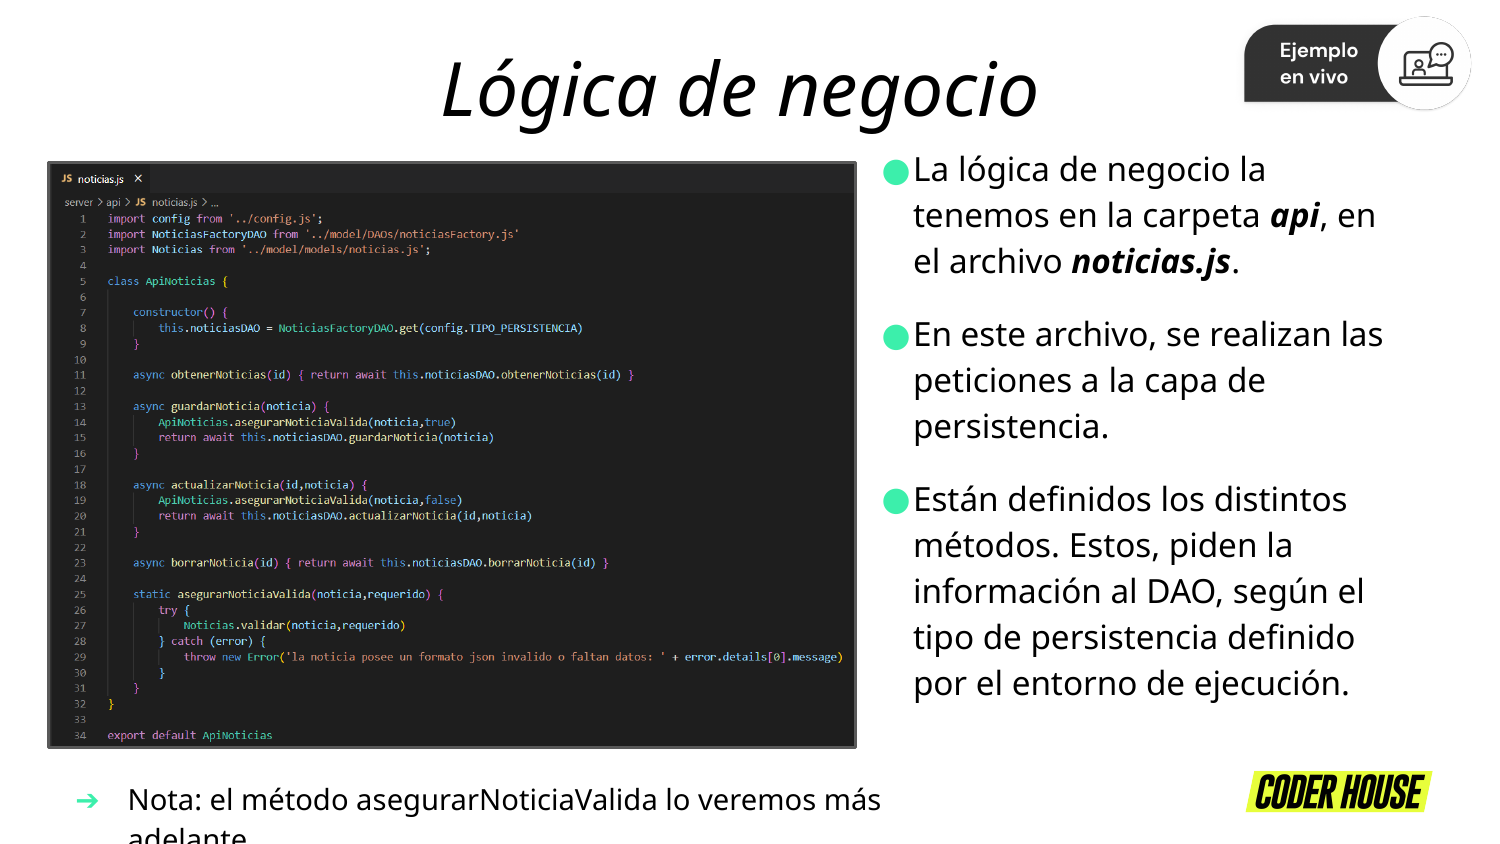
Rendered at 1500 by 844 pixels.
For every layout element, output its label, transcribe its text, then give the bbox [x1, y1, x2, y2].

picture [1241, 764, 1437, 819]
text_box Lógica de negocio [193, 26, 1307, 152]
picture [1223, 10, 1492, 116]
text_box La lógica de negocio la tenemos en la carpeta api, en el archivo noticias.js. En este archivo, se realizan las peticiones a la capa de persistencia. Están definidos los distintos métodos. Estos, piden la información al DAO, según el tipo de persistencia definido por el entorno de ejecución. [853, 127, 1409, 790]
text_box Nota: el método asegurarNoticiaValida lo veremos más adelante. [37, 761, 994, 844]
picture [49, 163, 855, 747]
